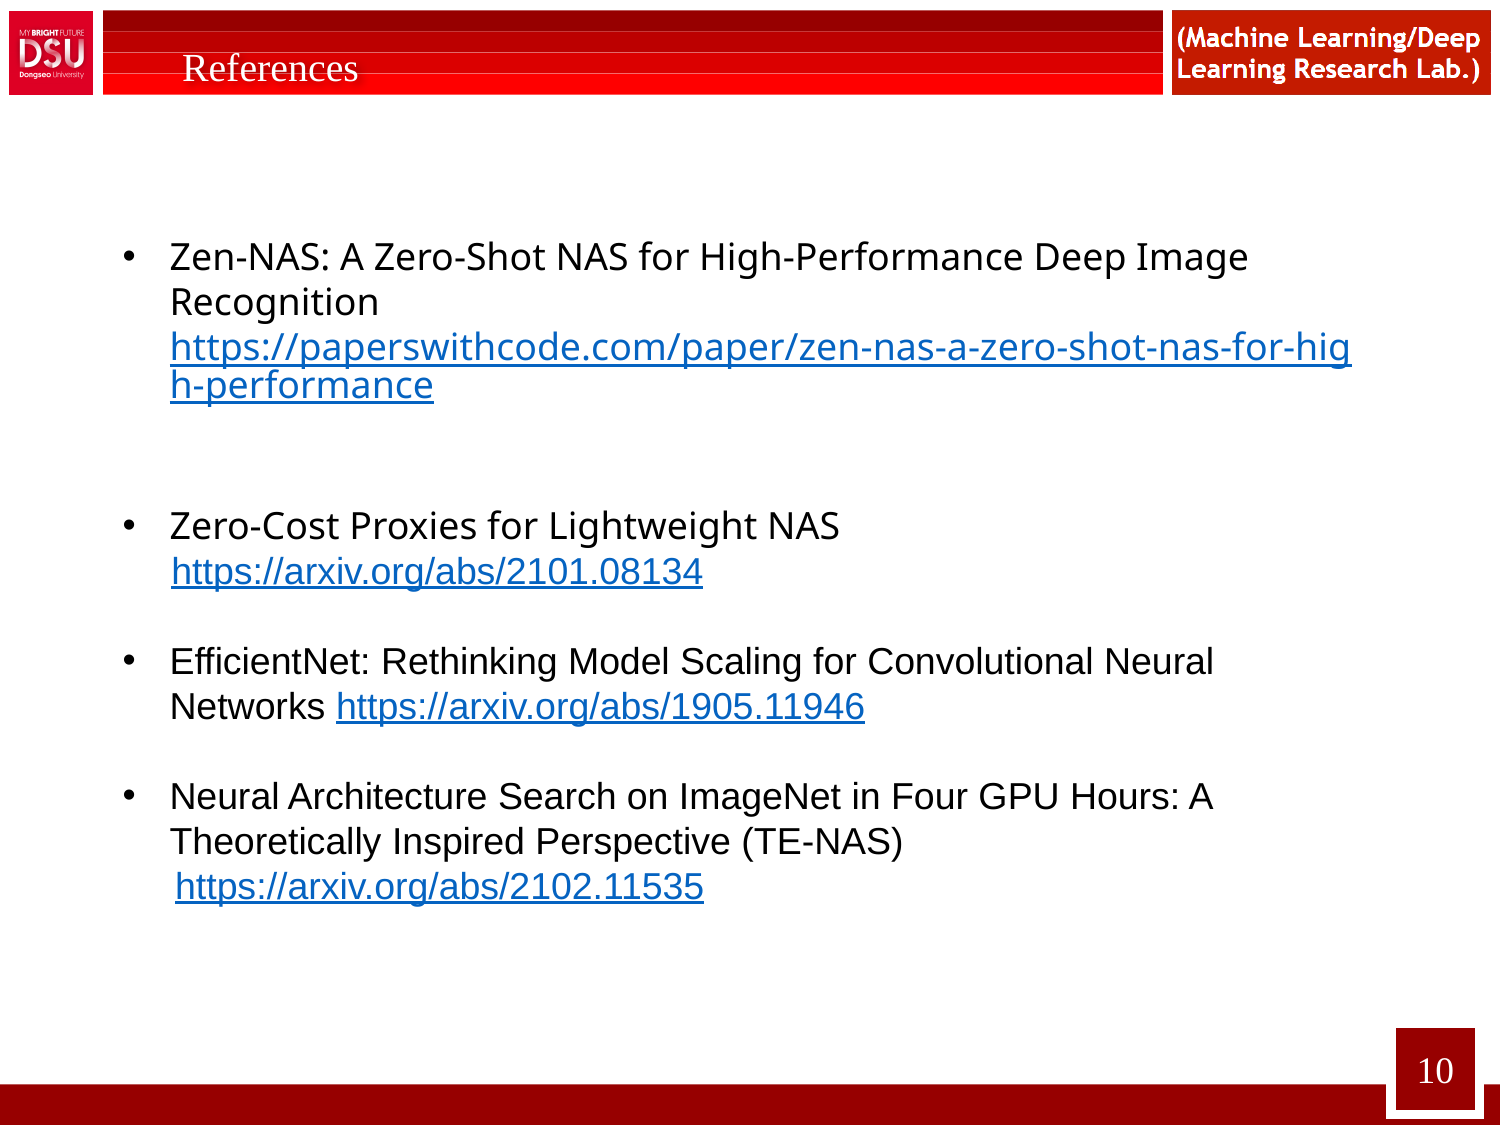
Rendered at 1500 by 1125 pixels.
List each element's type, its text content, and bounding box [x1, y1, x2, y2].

text_box [0, 1082, 1500, 1125]
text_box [0, 2, 1500, 96]
text_box Zen-NAS: A Zero-Shot NAS for High-Performance Deep Image Recognition https://paperswithcode.com/paper/zen-nas-a-zero-shot-nas-for-high-performance Zero-Cost Proxies for Lightweight NAS https://arxiv.org/abs/2101.08134 EfficientNet: Rethinking Model Scaling for Convolutional Neural Networks https://arxiv.org/abs/1905.11946 Neural Architecture Search on ImageNet in Four GPU Hours: A Theoretically Inspired Perspective (TE-NAS) https://arxiv.org/abs/2102.11535 [107, 225, 1370, 877]
text_box 10 [1389, 1021, 1482, 1117]
